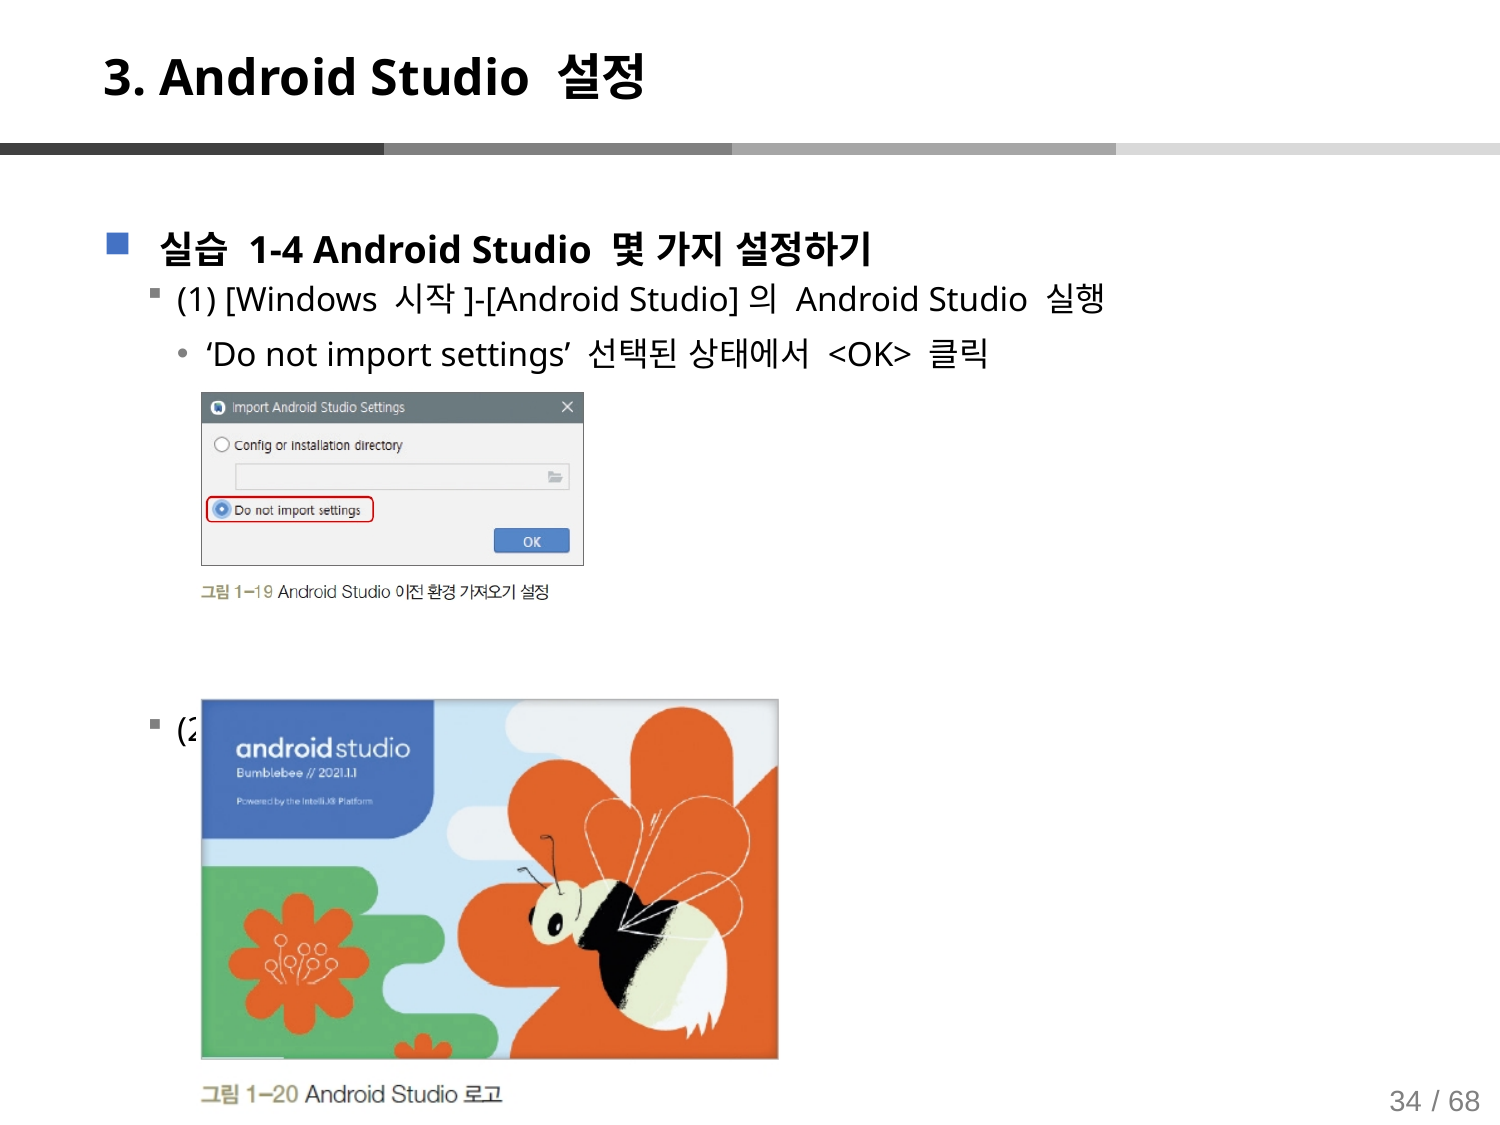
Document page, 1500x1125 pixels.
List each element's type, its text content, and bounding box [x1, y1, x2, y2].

picture [195, 388, 586, 602]
list 실습 1-4 Android Studio 몇 가지 설정하기 (1) [Windows 시작]-[Android Studio]의 Android Studio 실행 ‘Do not import settings’ 선택된 상태에서 <OK> 클릭 (2) 로고 화면이 나옴 [88, 196, 1436, 1083]
picture [195, 694, 784, 1115]
title 3. Android Studio 설정 [88, 30, 1211, 121]
